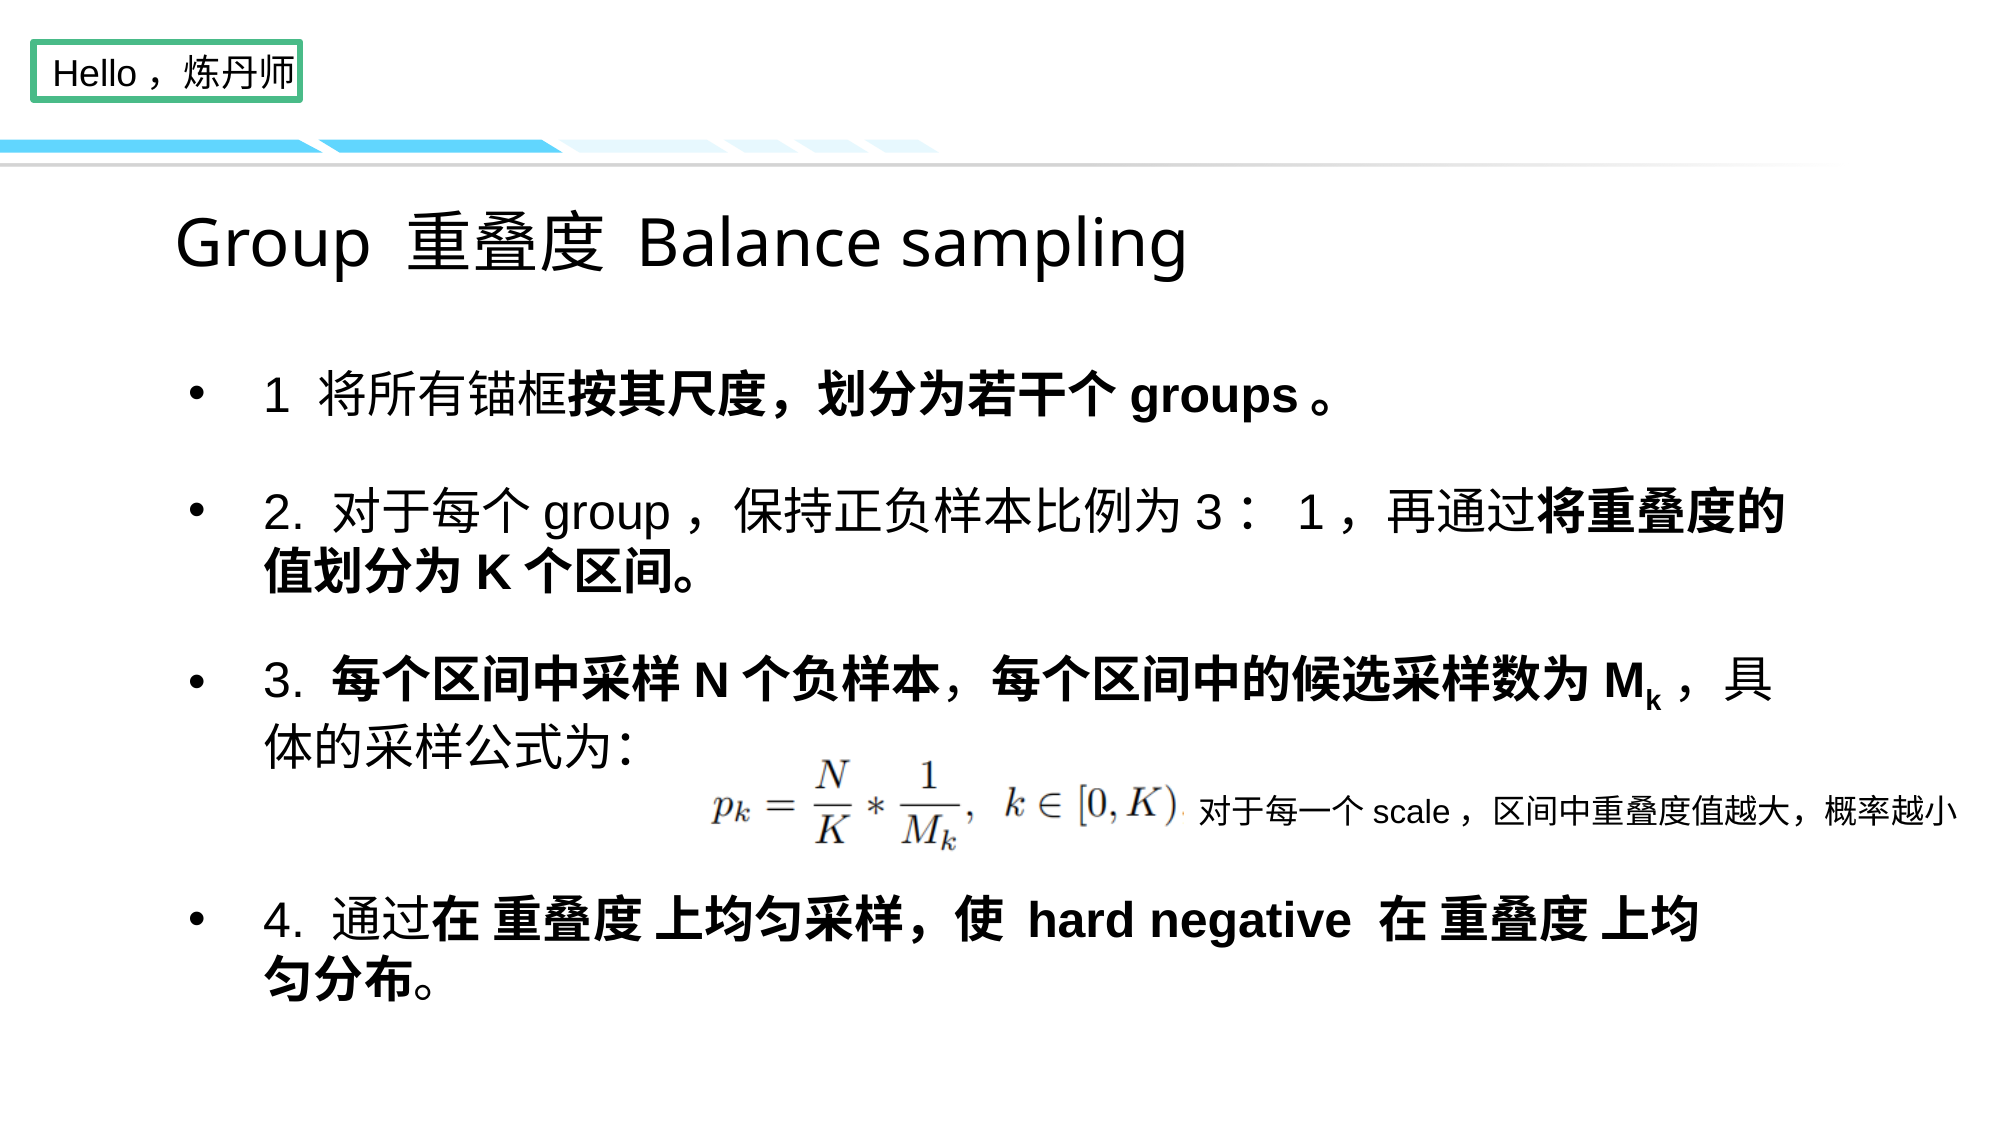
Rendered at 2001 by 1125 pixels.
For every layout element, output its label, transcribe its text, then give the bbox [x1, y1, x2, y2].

text_box 4. 通过在 重叠度 上均匀采样，使 hard negative 在 重叠度 上均匀分布。 [174, 880, 1763, 941]
list 1 将所有锚框按其尺度，划分为若干个groups。 [174, 354, 1687, 416]
list 2. 对于每个group，保持正负样本比例为3：1，再通过将重叠度的值划分为K个区间。 [174, 472, 1812, 568]
title Group 重叠度 Balance sampling [174, 200, 1450, 281]
picture [676, 723, 1185, 883]
picture [0, 163, 1851, 167]
text_box 3. 每个区间中采样N个负样本，每个区间中的候选采样数为Mk，具体的采样公式为： [174, 640, 1812, 736]
text_box 对于每一个scale，区间中重叠度值越大，概率越小 [1189, 782, 2000, 838]
